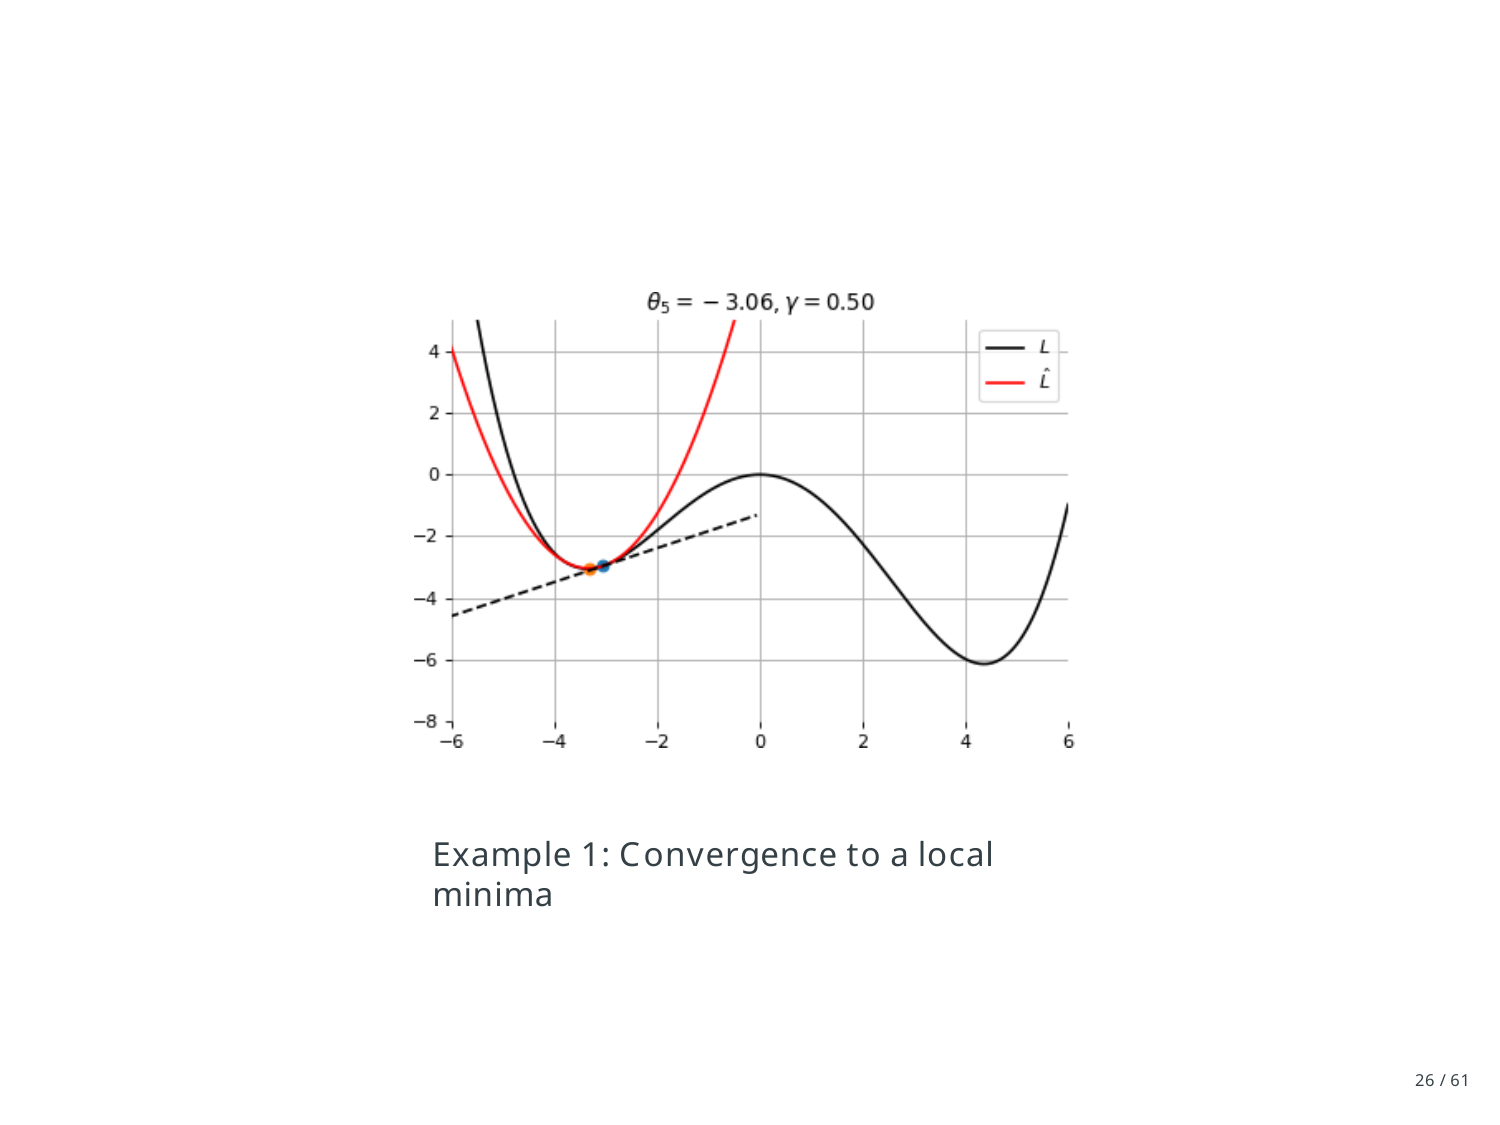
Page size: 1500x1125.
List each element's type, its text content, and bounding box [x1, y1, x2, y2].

text_box Example 1: Convergence to a local minima [430, 830, 1069, 914]
text_box 26 / 61 [1412, 1068, 1471, 1091]
picture [414, 292, 1075, 748]
